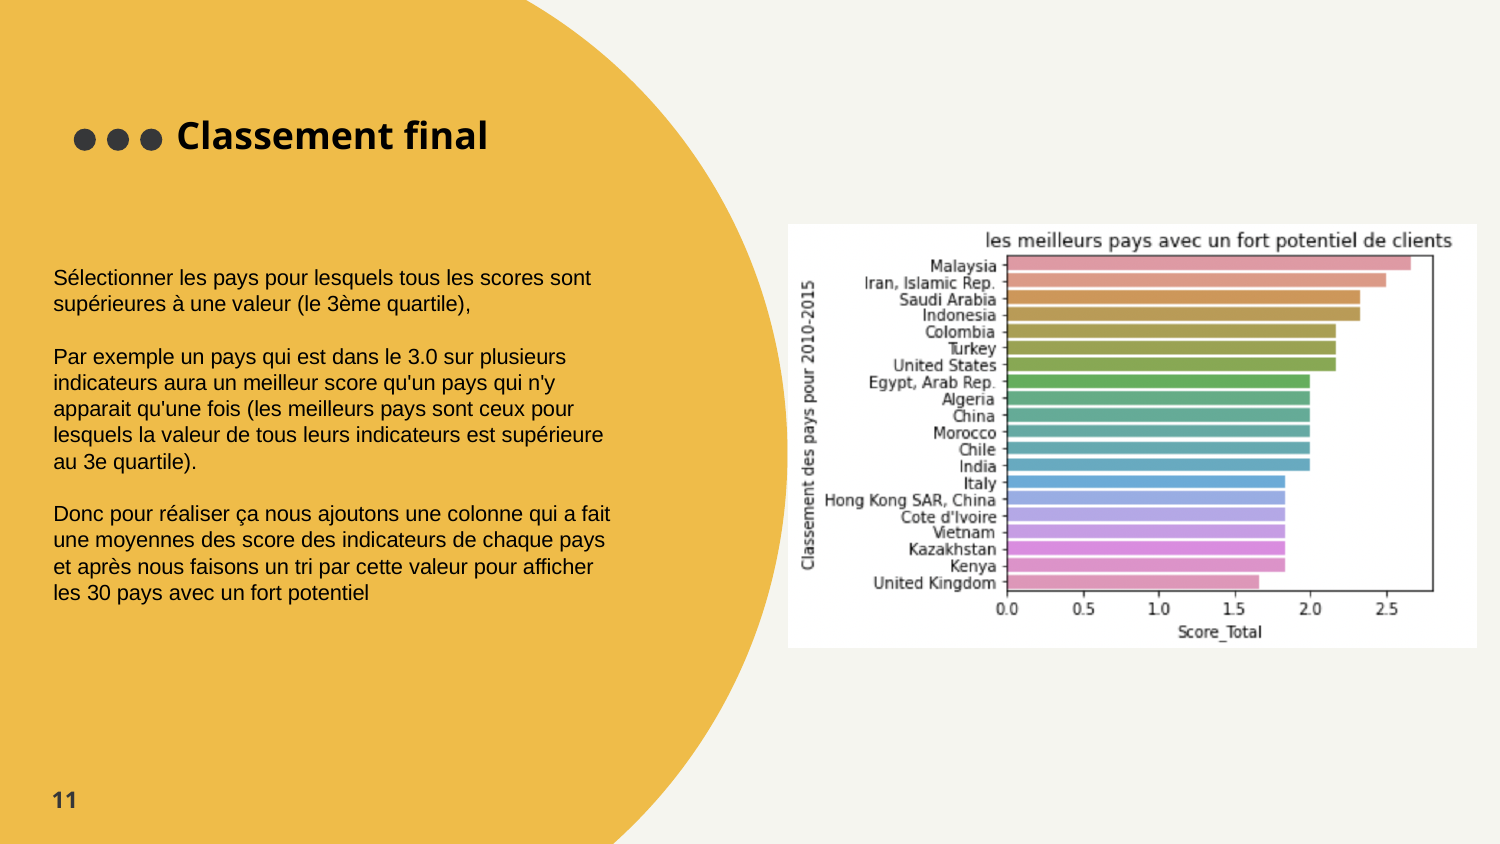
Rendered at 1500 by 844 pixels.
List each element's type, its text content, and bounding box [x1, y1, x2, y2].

picture [788, 224, 1477, 649]
title Classement final [176, 37, 750, 232]
text_box Sélectionner les pays pour lesquels tous les scores sont supérieures à une valeur (le 3ème quartile), Par exemple un pays qui est dans le 3.0 sur plusieurs indicateurs aura un meilleur score qu'un pays qui n'y apparait qu'une fois (les meilleurs pays sont ceux pour lesquels la valeur de tous leurs indicateurs est supérieure au 3e quartile). Donc pour réaliser ça nous ajoutons une colonne qui a fait une moyennes des score des indicateurs de chaque pays et après nous faisons un tri par cette valeur pour afficher les 30 pays avec un fort potentiel [38, 248, 639, 620]
text_box [639, 251, 783, 317]
slide_number ‹#› [51, 785, 142, 816]
